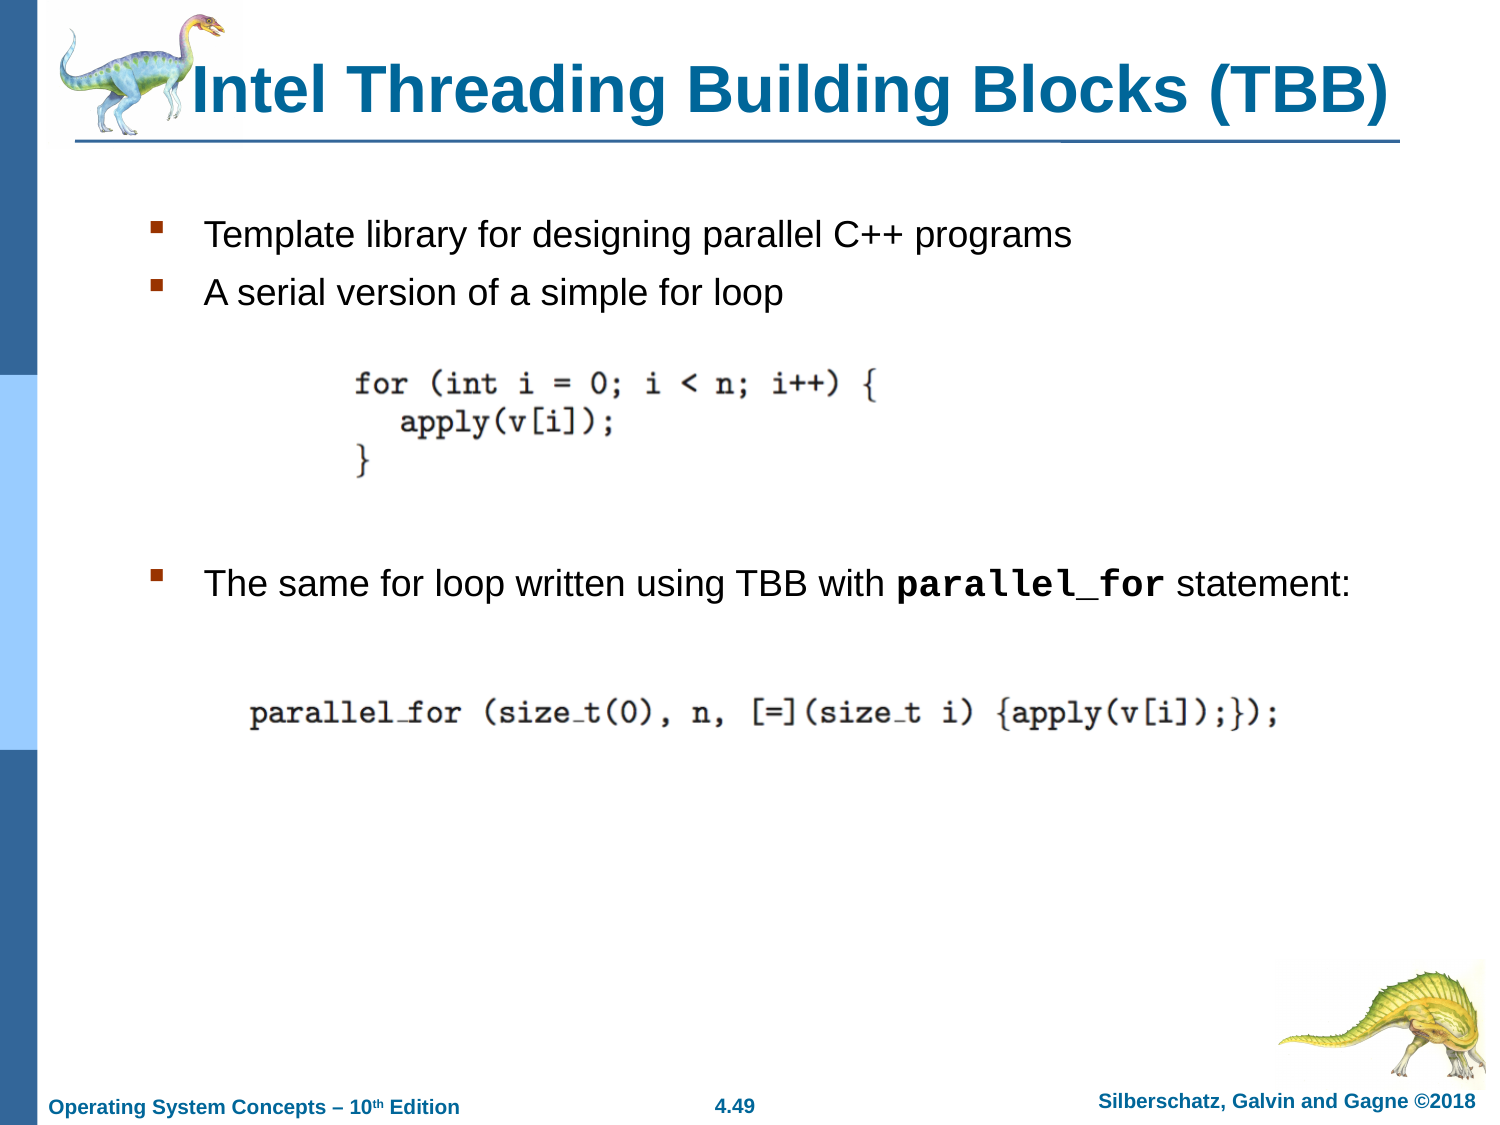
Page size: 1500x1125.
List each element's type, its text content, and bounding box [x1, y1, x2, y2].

picture [1275, 959, 1486, 1090]
picture [329, 346, 940, 493]
list Template library for designing parallel C++ programs A serial version of a simple for loop The same for loop written using TBB with parallel_for statement: [132, 202, 1400, 946]
title Intel Threading Building Blocks (TBB) [157, 38, 1425, 133]
picture [46, 0, 243, 149]
picture [216, 667, 1307, 771]
